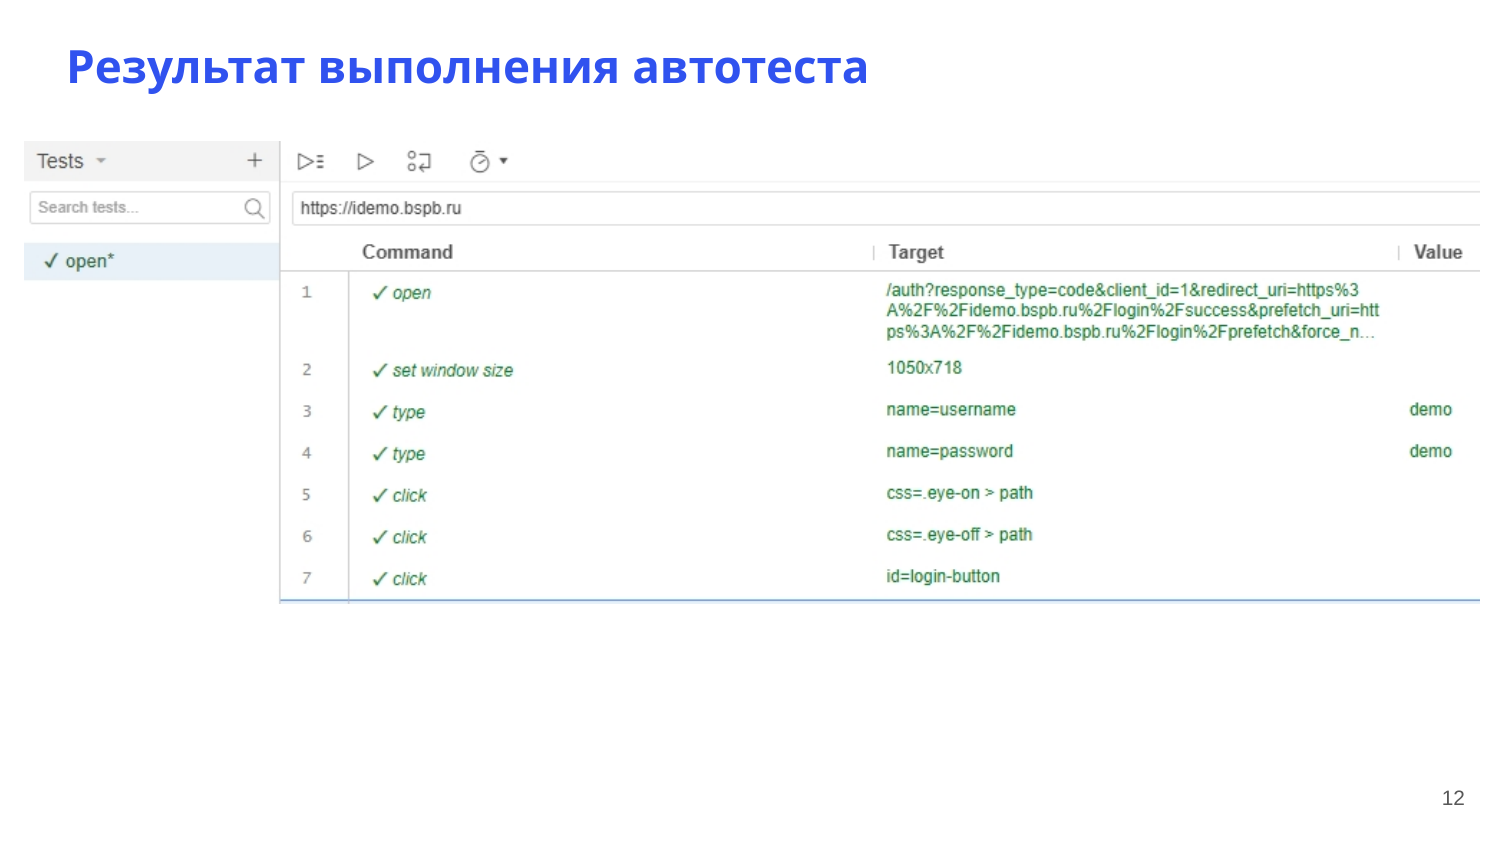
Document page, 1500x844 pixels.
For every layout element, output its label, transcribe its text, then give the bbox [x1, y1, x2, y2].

title Результат выполнения автотеста [51, 23, 1449, 117]
slide_number 12 [1424, 771, 1480, 824]
picture [24, 141, 1481, 604]
